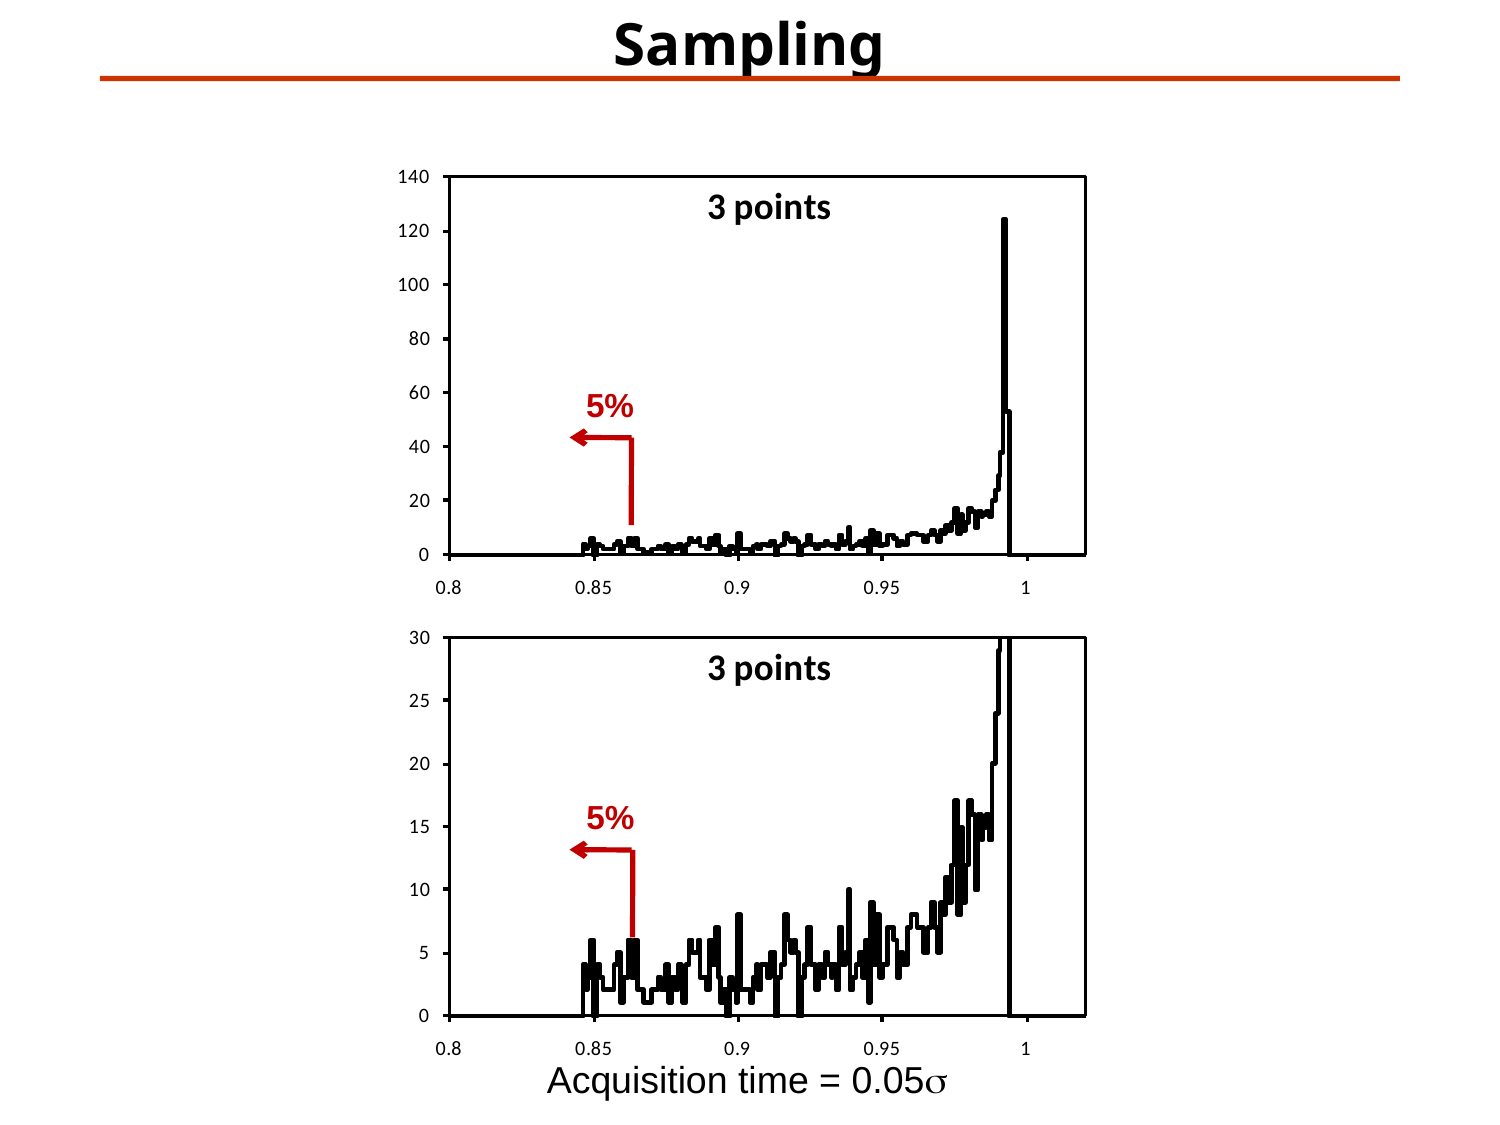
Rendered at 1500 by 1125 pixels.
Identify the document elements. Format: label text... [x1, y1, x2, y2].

text_box Acquisition time = 0.05s [532, 1083, 963, 1109]
picture [373, 162, 1126, 615]
picture [373, 623, 1126, 1076]
text_box Sampling [0, 12, 1500, 223]
